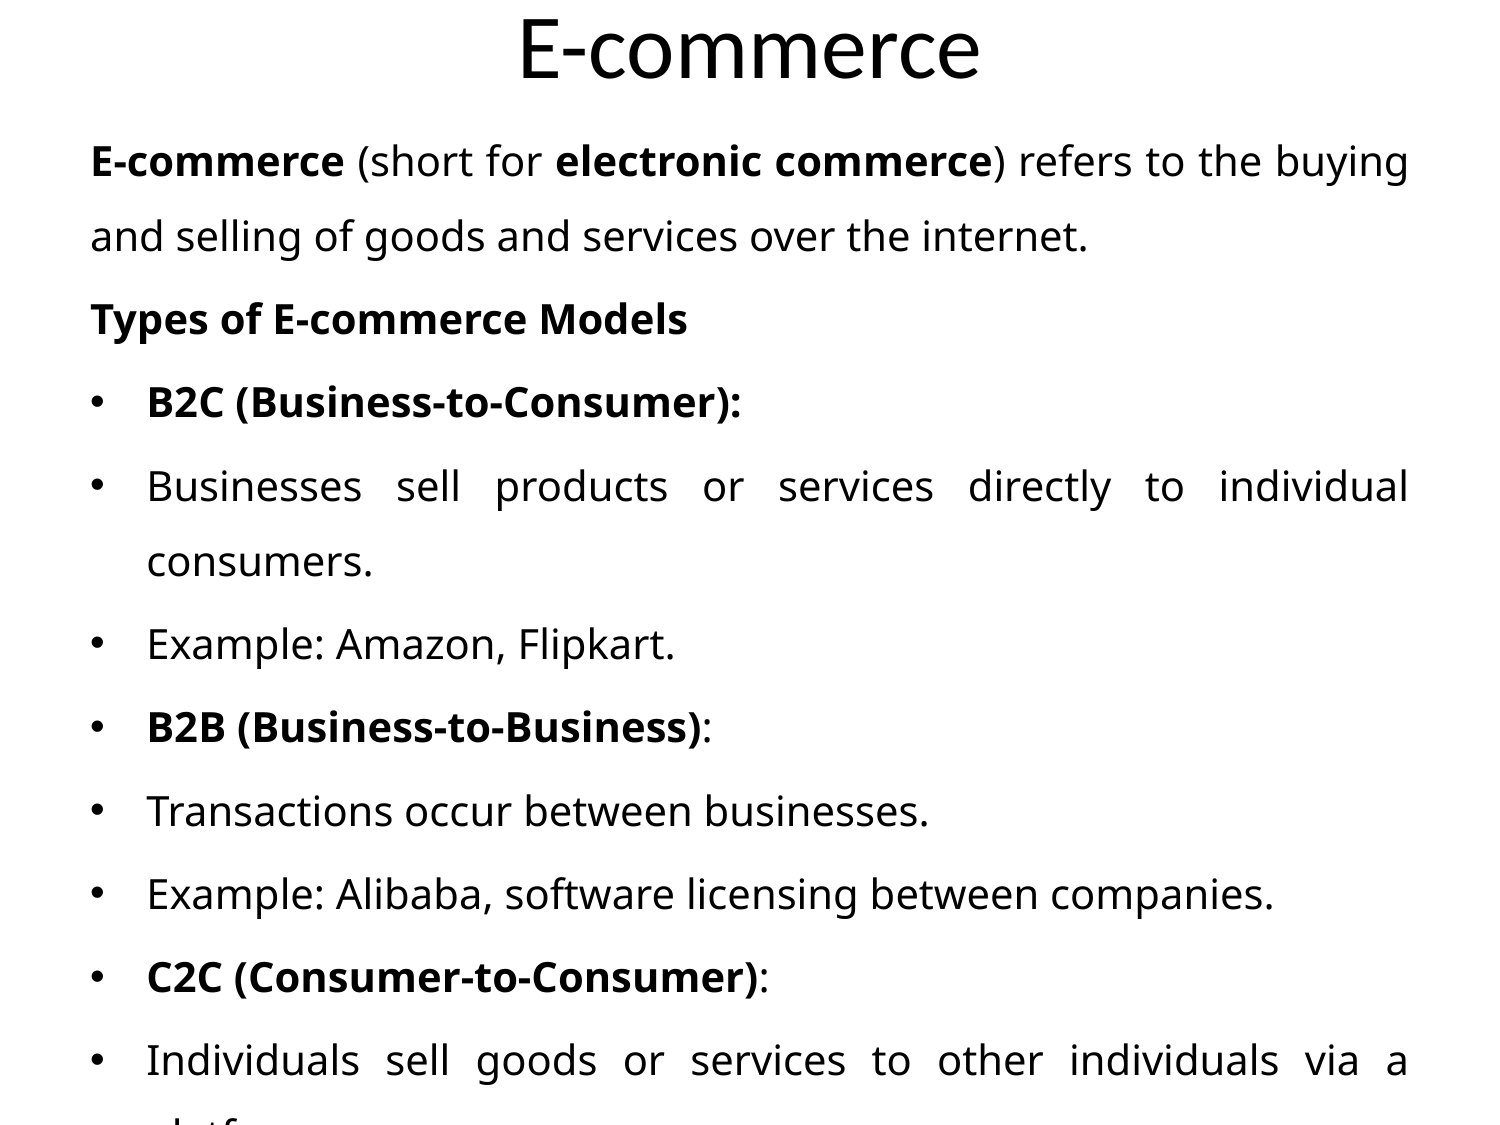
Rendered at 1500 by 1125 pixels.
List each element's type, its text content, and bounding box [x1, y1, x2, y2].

list E-commerce (short for electronic commerce) refers to the buying and selling of goods and services over the internet. Types of E-commerce Models B2C (Business-to-Consumer): Businesses sell products or services directly to individual consumers. Example: Amazon, Flipkart. B2B (Business-to-Business): Transactions occur between businesses. Example: Alibaba, software licensing between companies. C2C (Consumer-to-Consumer): Individuals sell goods or services to other individuals via a platform. Example: eBay, OLX. [75, 101, 1425, 845]
title E-commerce [75, 0, 1425, 101]
